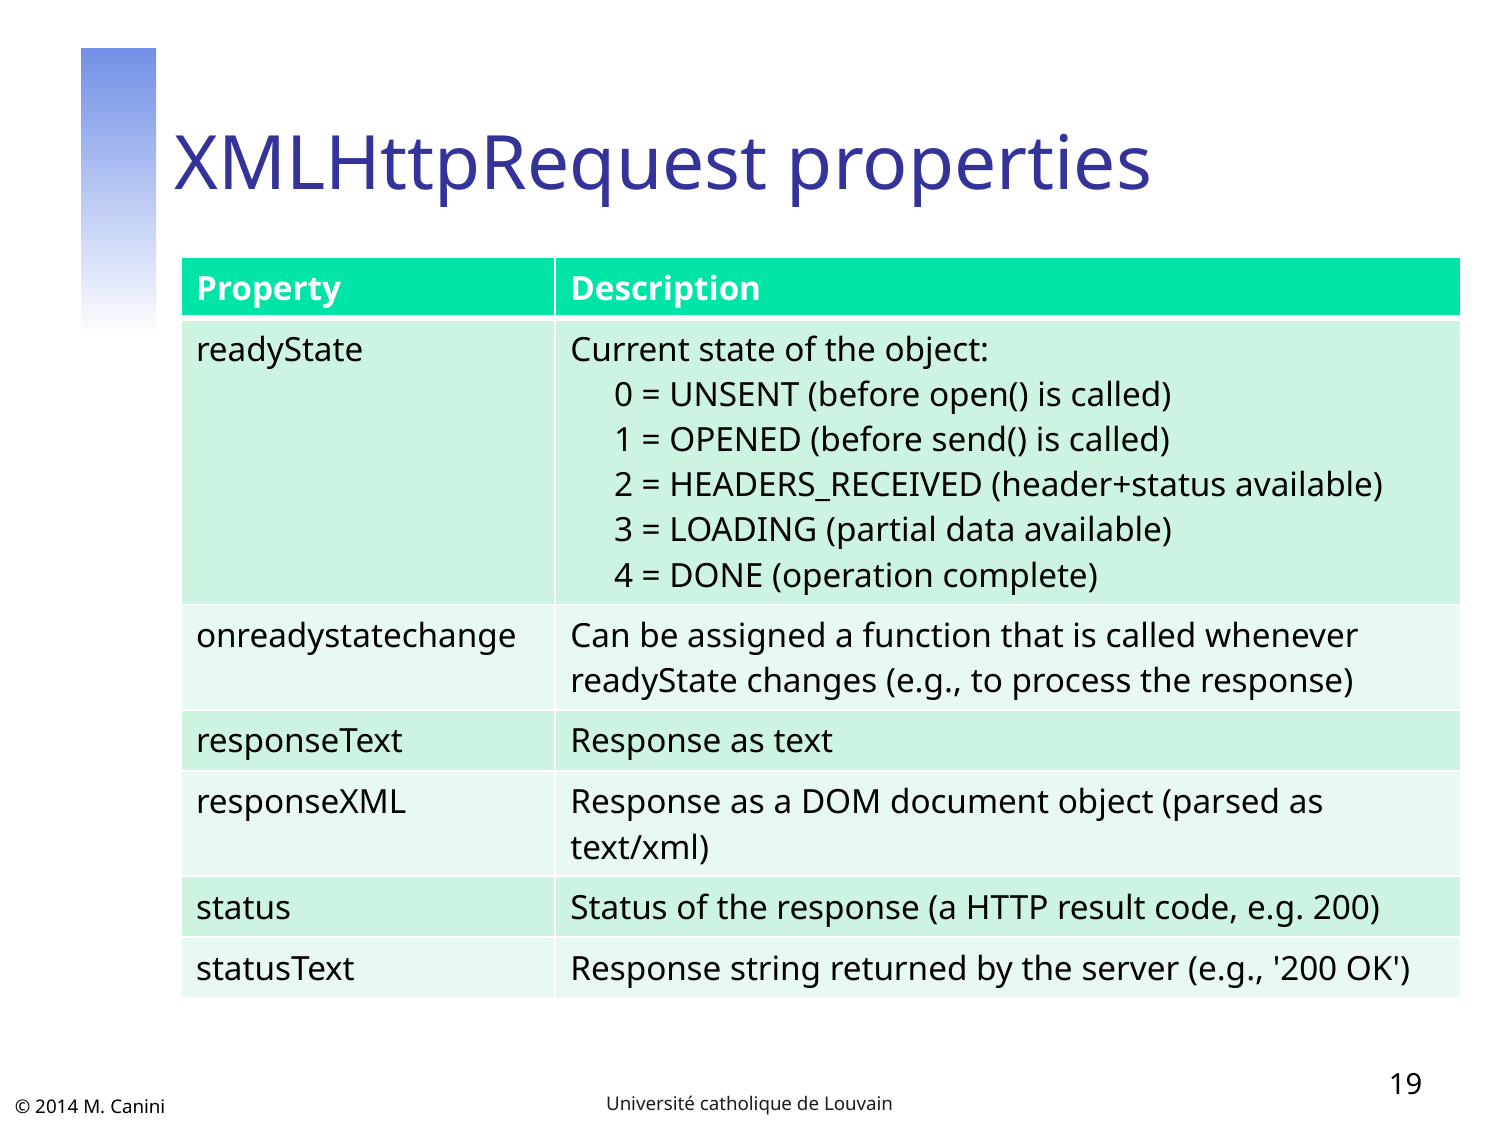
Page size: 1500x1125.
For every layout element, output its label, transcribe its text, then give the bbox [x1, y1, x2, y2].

table_cell Response as text [556, 711, 1460, 770]
table_cell Status of the response (a HTTP result code, e.g. 200) [556, 877, 1460, 936]
table_cell Can be assigned a function that is called whenever readyState changes (e.g., to process the response) [556, 605, 1460, 709]
table_cell statusText [182, 938, 554, 997]
table_header Description [556, 258, 1460, 315]
table_cell status [182, 877, 554, 936]
table_cell responseText [182, 711, 554, 770]
title XMLHttpRequest properties [158, 49, 1438, 213]
table_cell onreadystatechange [182, 605, 554, 709]
table_cell Response as a DOM document object (parsed as text/xml) [556, 772, 1460, 875]
footer Université catholique de Louvain [512, 1083, 987, 1125]
table_cell Response string returned by the server (e.g., '200 OK') [556, 938, 1460, 997]
slide_number 19 [1124, 1037, 1438, 1113]
table_cell responseXML [182, 772, 554, 875]
table_cell Current state of the object: 0 = UNSENT (before open() is called) 1 = OPENED (before send() is called) 2 = HEADERS_RECEIVED (header+status available) 3 = LOADING (partial data available) 4 = DONE (operation complete) [556, 321, 1460, 604]
table_cell readyState [182, 321, 554, 604]
table_header Property [182, 258, 554, 315]
